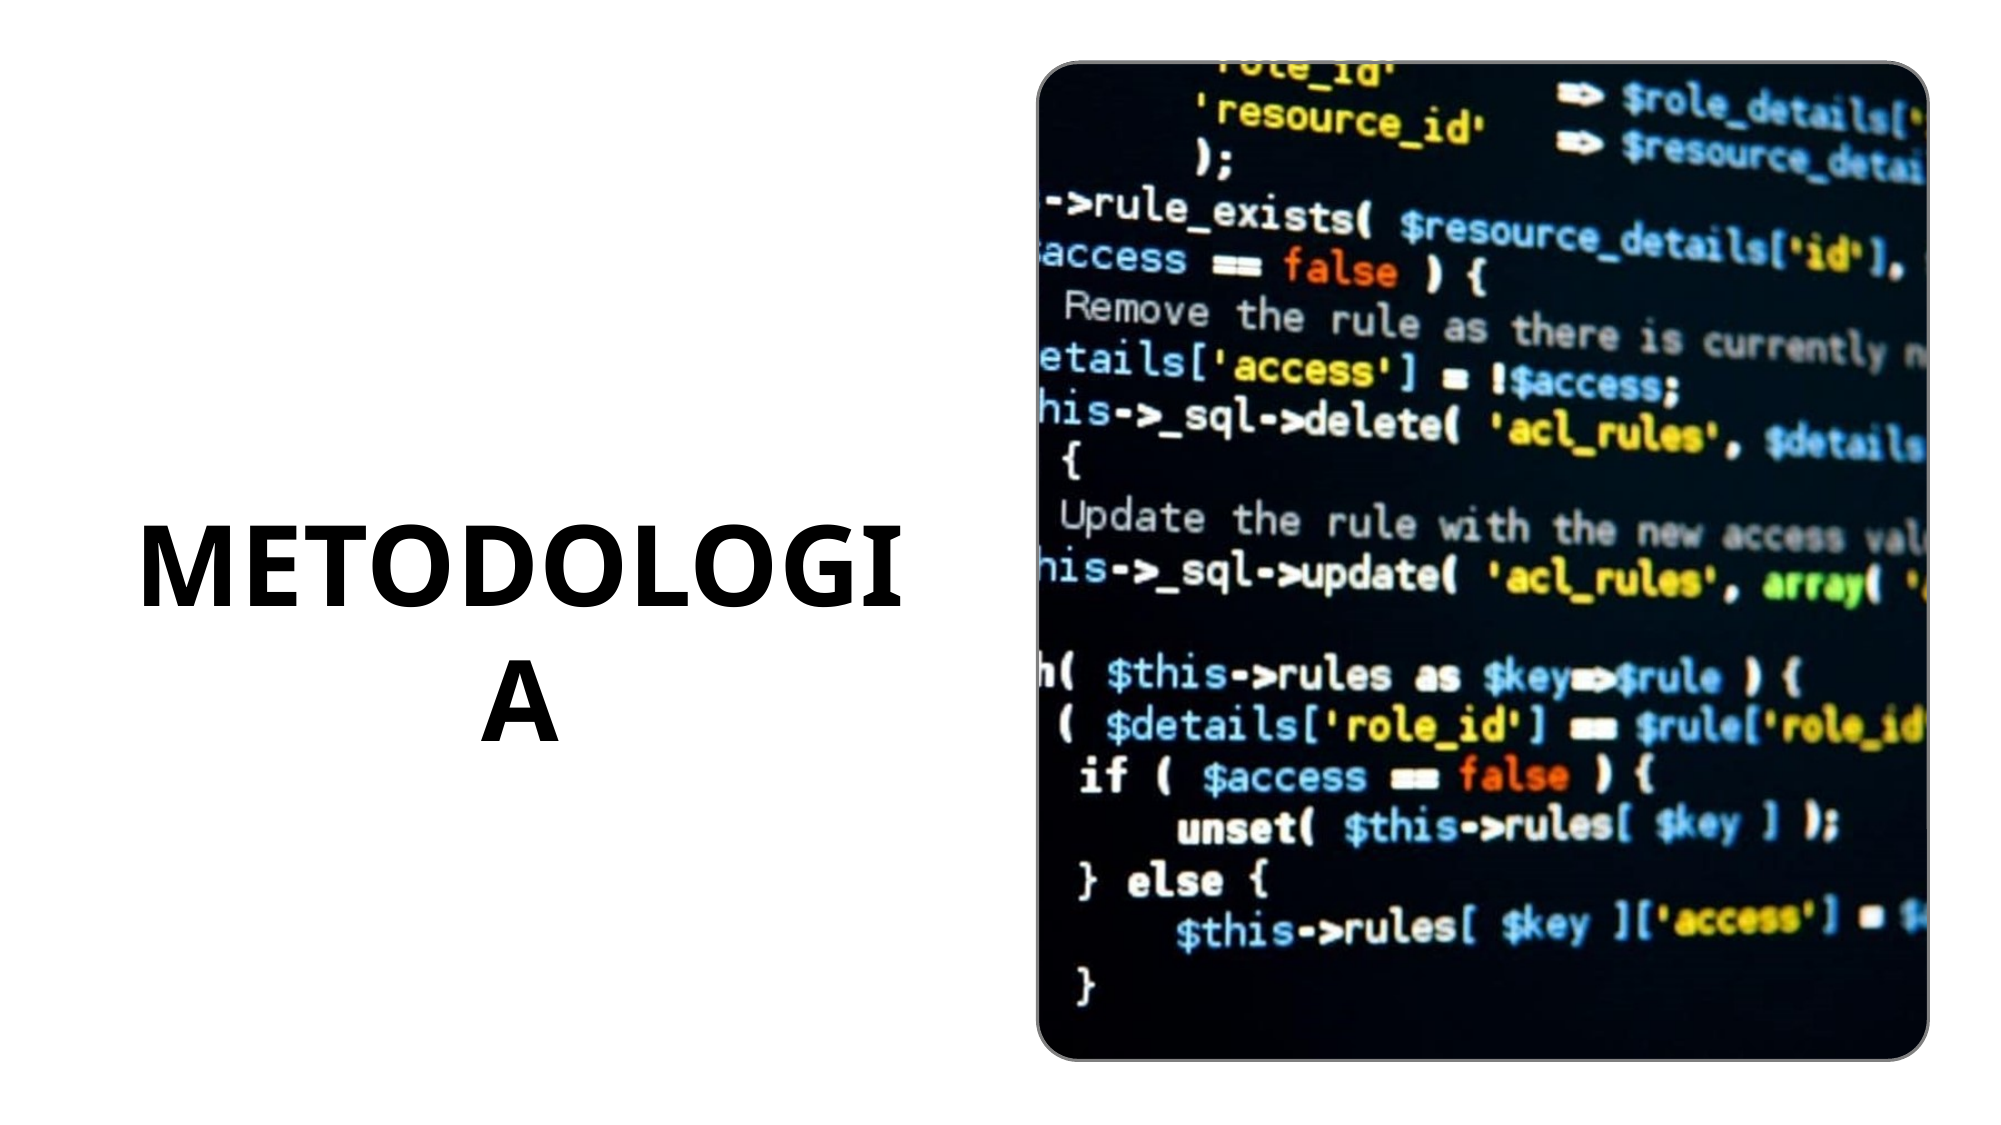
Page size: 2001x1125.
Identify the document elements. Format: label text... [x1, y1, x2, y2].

text_box METODOLOGIA [89, 486, 951, 772]
picture [1036, 60, 1929, 1061]
